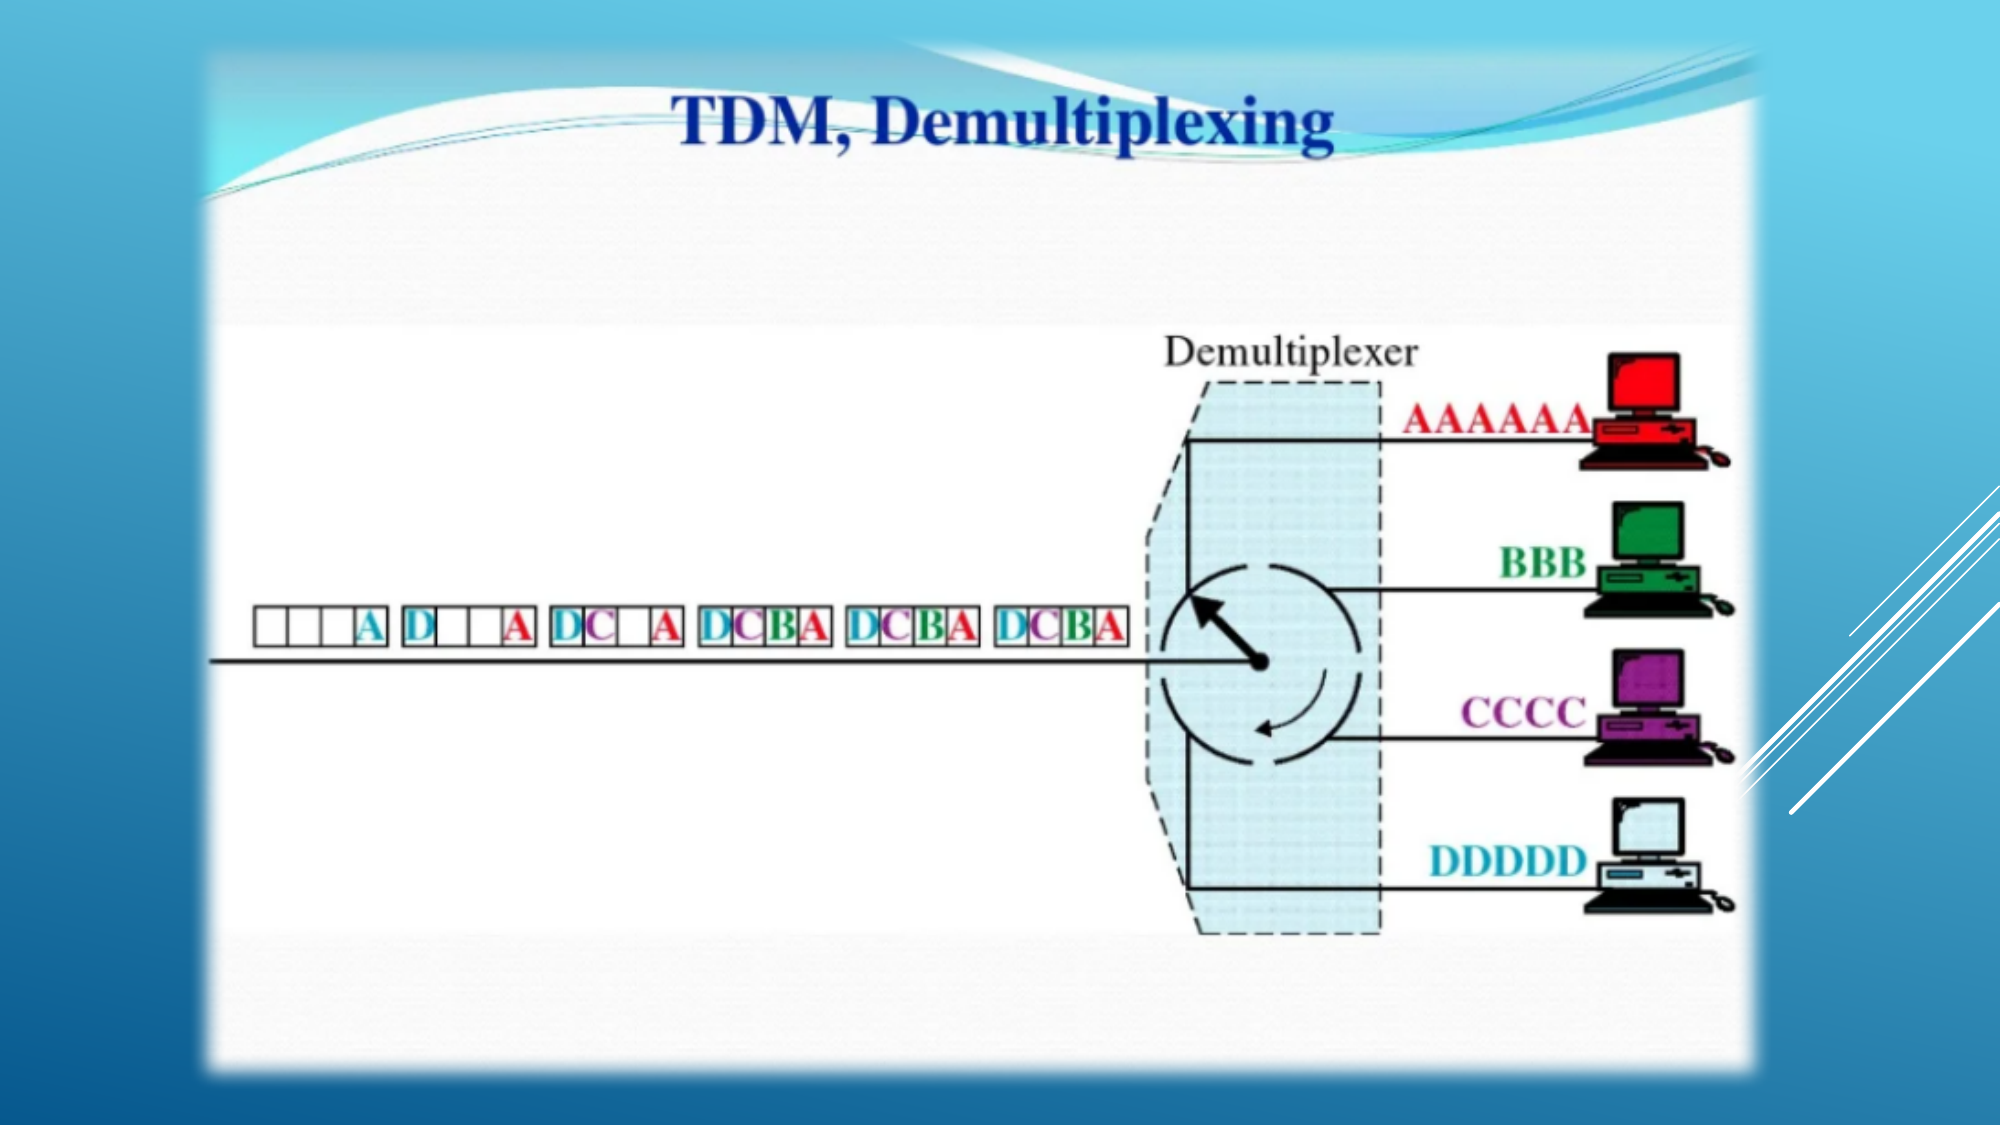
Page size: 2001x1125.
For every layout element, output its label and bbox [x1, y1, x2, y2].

picture [189, 34, 1773, 1091]
